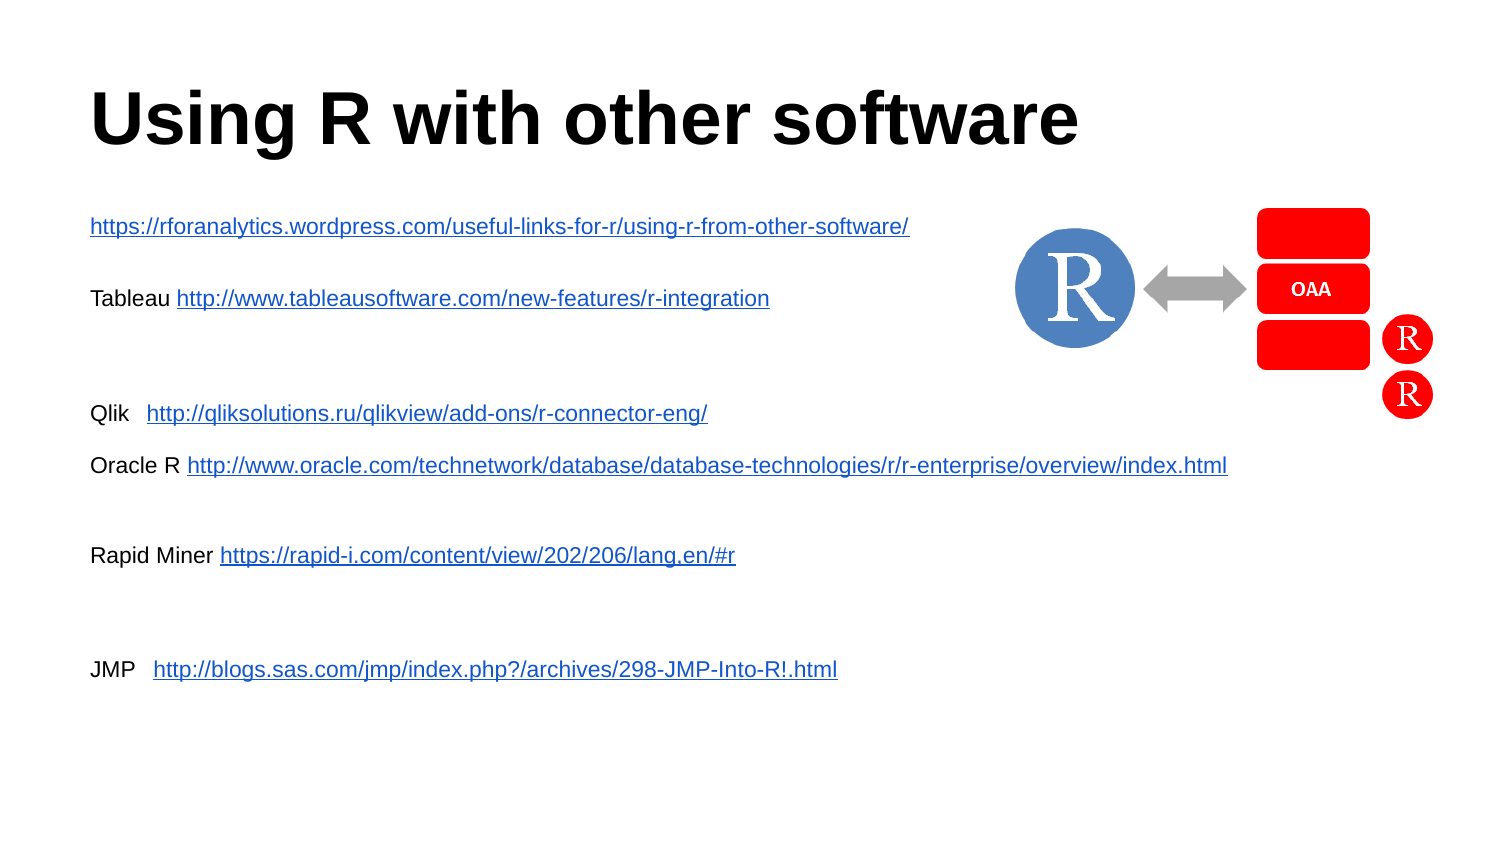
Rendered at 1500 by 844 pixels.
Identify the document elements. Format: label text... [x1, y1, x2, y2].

list https://rforanalytics.wordpress.com/useful-links-for-r/using-r-from-other-software/ Tableau http://www.tableausoftware.com/new-features/r-integration Qlik http://qliksolutions.ru/qlikview/add-ons/r-connector-eng/ Oracle R http://www.oracle.com/technetwork/database/database-technologies/r/r-enterprise/overview/index.html Rapid Miner https://rapid-i.com/content/view/202/206/lang,en/#r JMP http://blogs.sas.com/jmp/index.php?/archives/298-JMP-Into-R!.html [75, 196, 1425, 808]
picture [996, 196, 1451, 433]
title Using R with other software [75, 33, 1425, 175]
